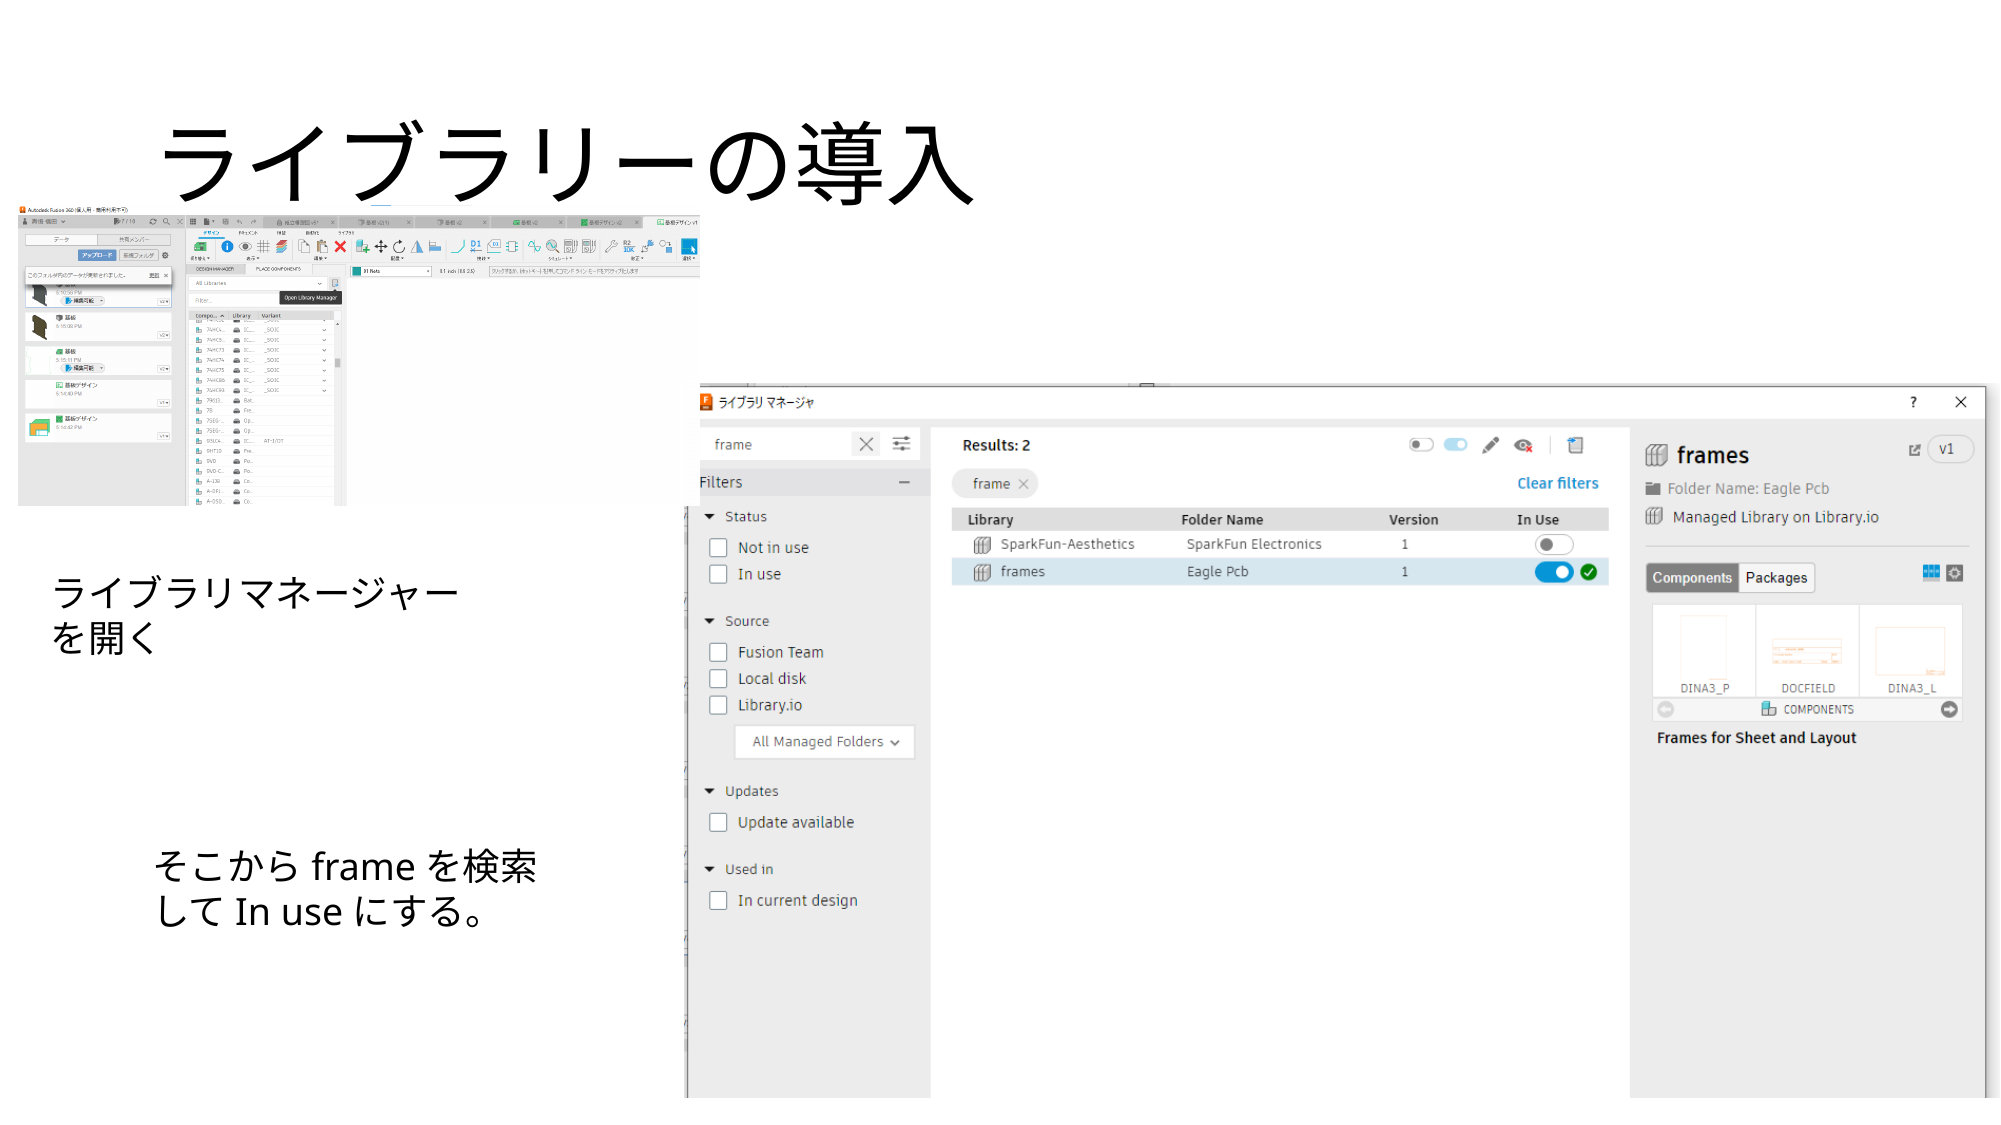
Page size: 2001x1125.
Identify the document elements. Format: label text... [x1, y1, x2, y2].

text_box ライブラリマネージャーを開く [35, 562, 494, 668]
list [684, 383, 2000, 1098]
text_box そこからframeを検索してIn useにする。 [137, 835, 571, 941]
picture [18, 205, 701, 506]
title ライブラリーの導入 [137, 59, 1863, 278]
